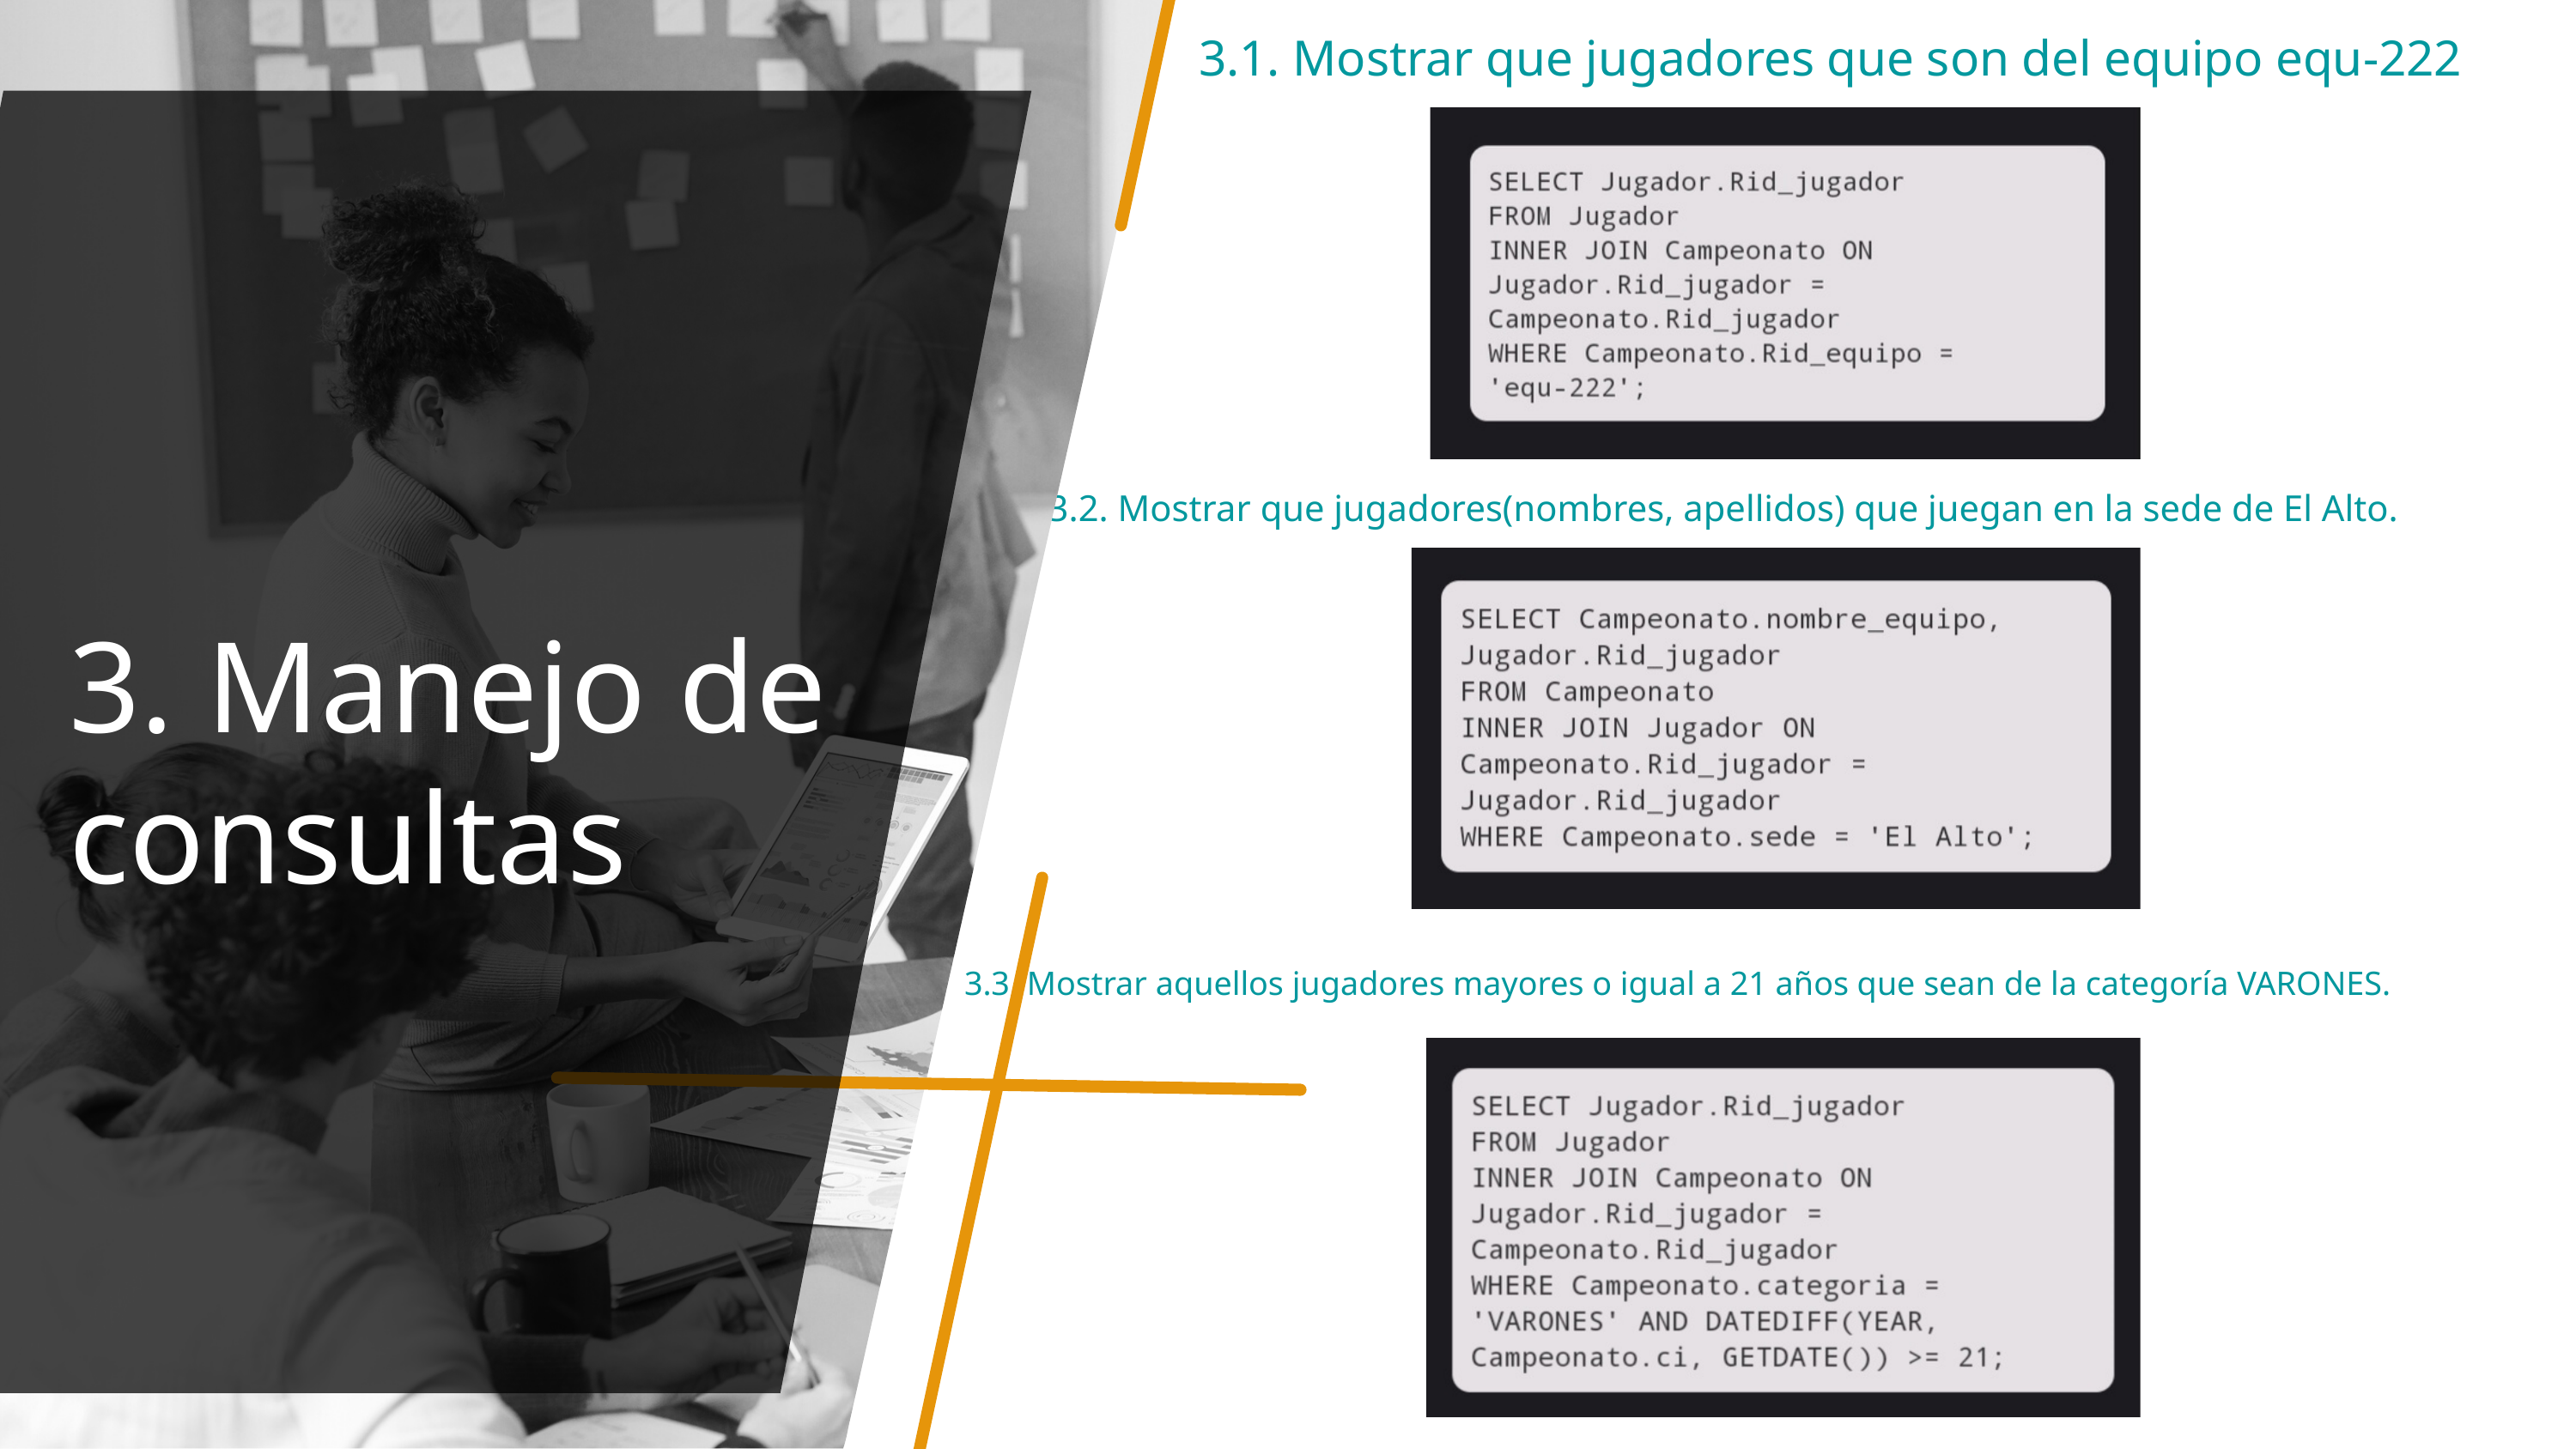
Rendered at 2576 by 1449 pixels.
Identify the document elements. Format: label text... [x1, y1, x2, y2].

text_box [0, 0, 1170, 1449]
text_box [1411, 548, 2141, 909]
text_box [1426, 1038, 2141, 1417]
text_box 3.3. Mostrar aquellos jugadores mayores o igual a 21 años que sean de la categoría VARONES. [1174, 961, 2576, 1041]
text_box [1430, 107, 2141, 459]
text_box 3.1. Mostrar que jugadores que son del equipo equ-222 [1199, 21, 2576, 86]
text_box 3.2. Mostrar que jugadores(nombres, apellidos) que juegan en la sede de El Alto. [1174, 435, 2576, 529]
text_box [0, 90, 1032, 1393]
